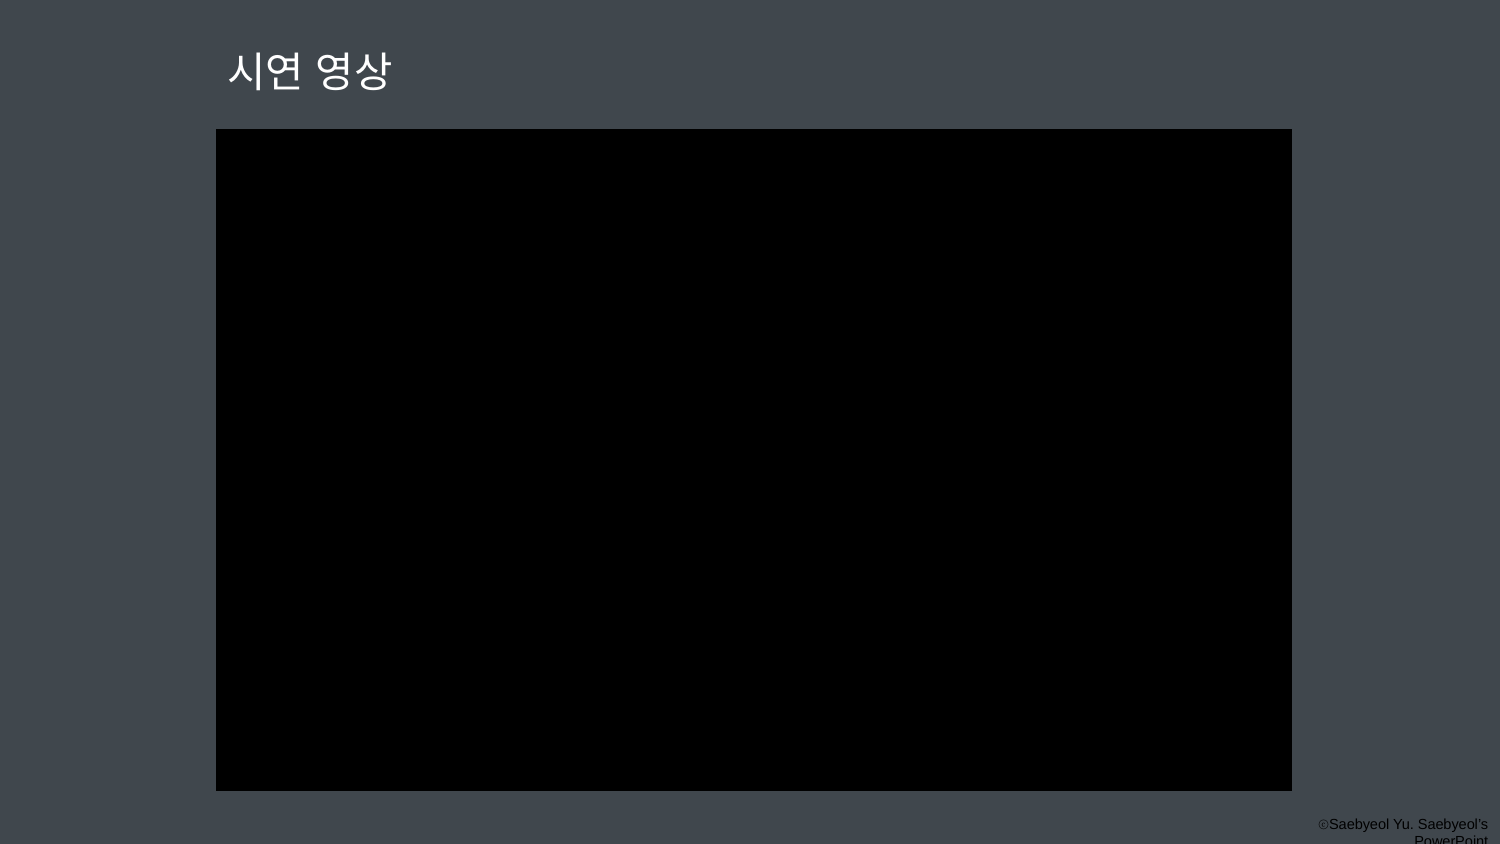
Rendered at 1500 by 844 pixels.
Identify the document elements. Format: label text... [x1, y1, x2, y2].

picture [216, 129, 1292, 792]
text_box 시연 영상 [212, 31, 531, 112]
